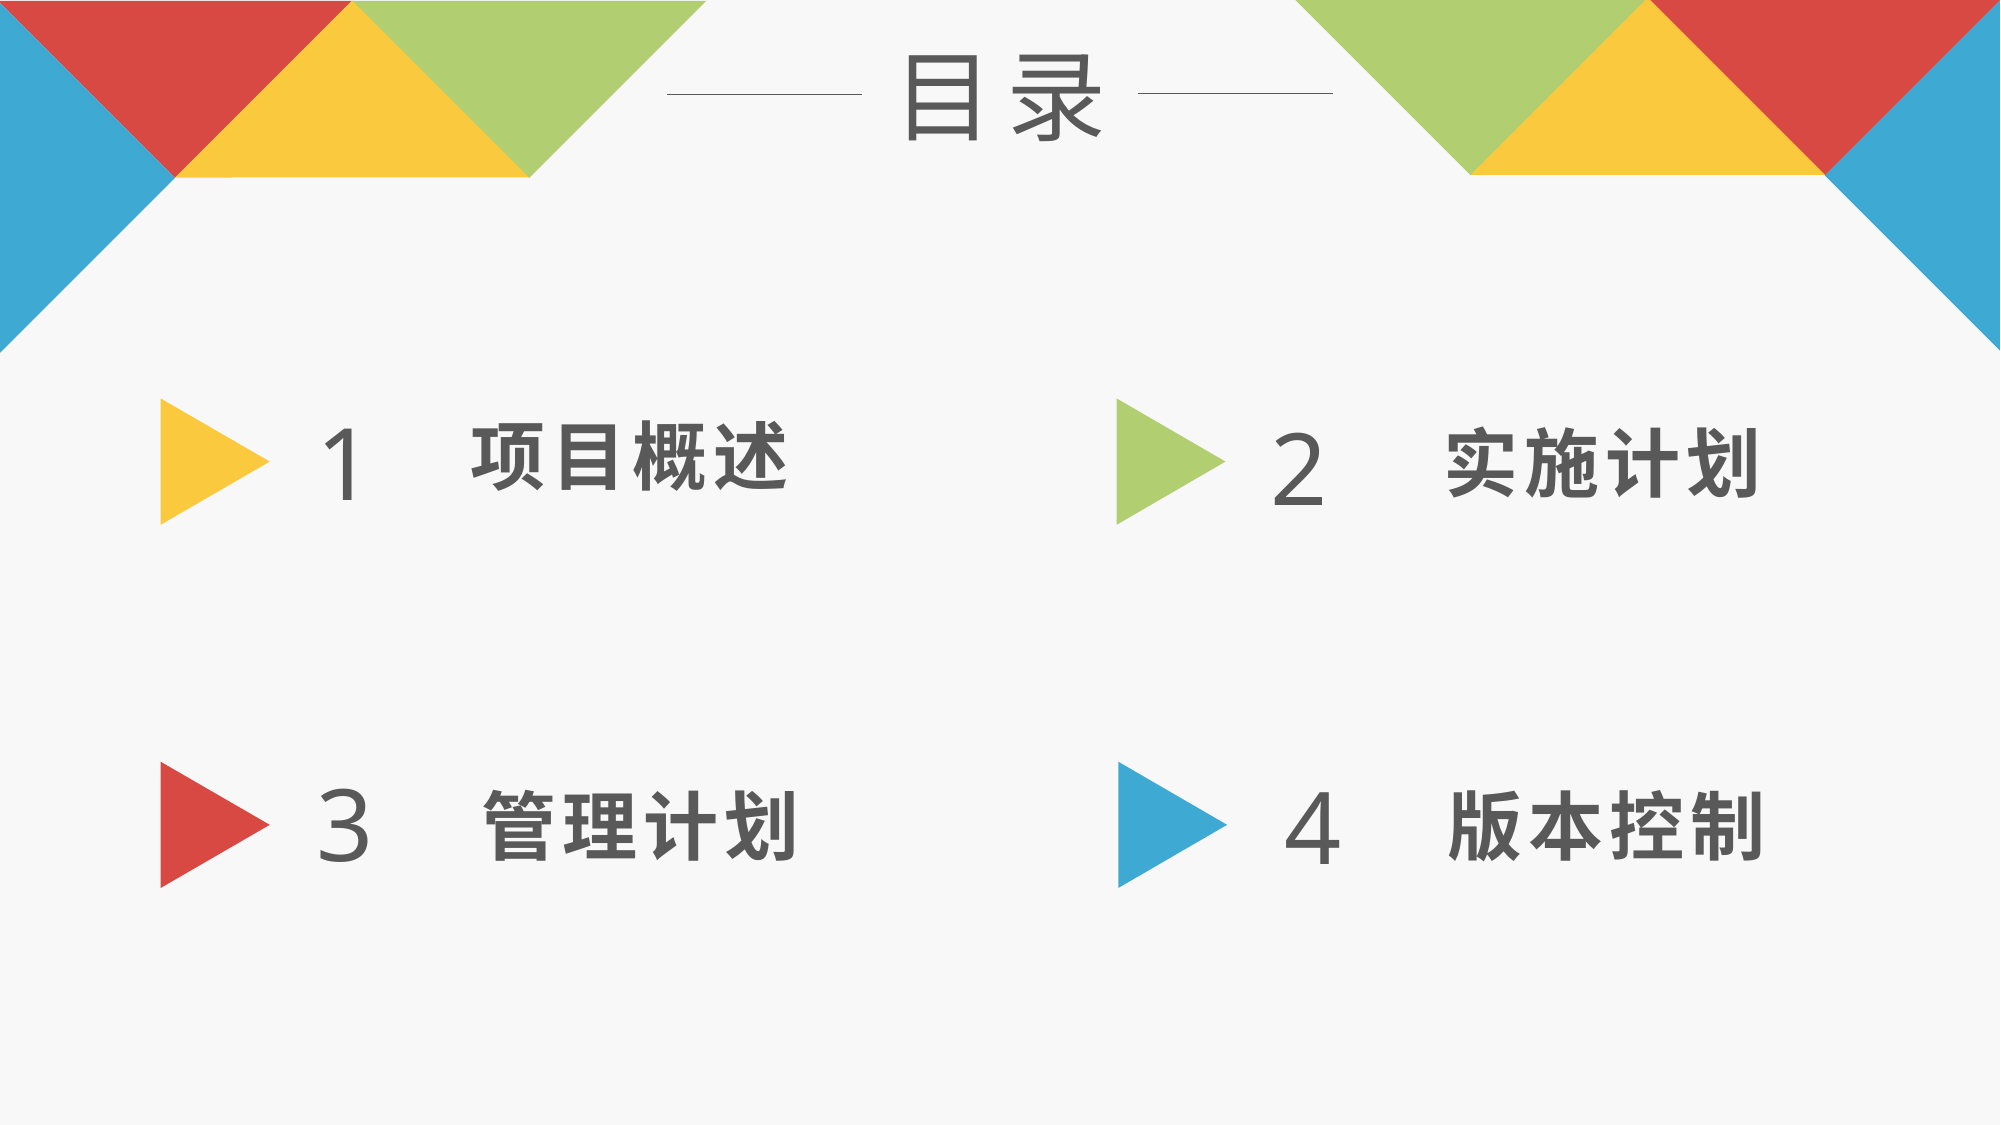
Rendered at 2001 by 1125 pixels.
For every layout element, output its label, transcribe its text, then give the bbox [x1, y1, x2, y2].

text_box [0, 1, 177, 355]
text_box 版本控制 [1342, 772, 1872, 878]
text_box [159, 396, 272, 527]
text_box [1653, 0, 1998, 173]
text_box 4 [1263, 756, 1363, 892]
text_box [175, 0, 532, 179]
text_box [1293, 0, 1643, 175]
text_box 项目概述 [371, 401, 911, 507]
text_box [355, 0, 709, 177]
text_box [0, 0, 350, 175]
text_box 1 [295, 393, 394, 529]
text_box 管理计划 [394, 772, 906, 878]
text_box [159, 759, 272, 890]
text_box [1468, 0, 1825, 177]
text_box 3 [295, 754, 394, 889]
text_box 2 [1250, 398, 1349, 534]
text_box [1117, 759, 1230, 890]
text_box [1115, 396, 1228, 527]
text_box [1823, 0, 2000, 353]
text_box 实施计划 [1299, 409, 1906, 514]
text_box 目录 [847, 25, 1153, 161]
